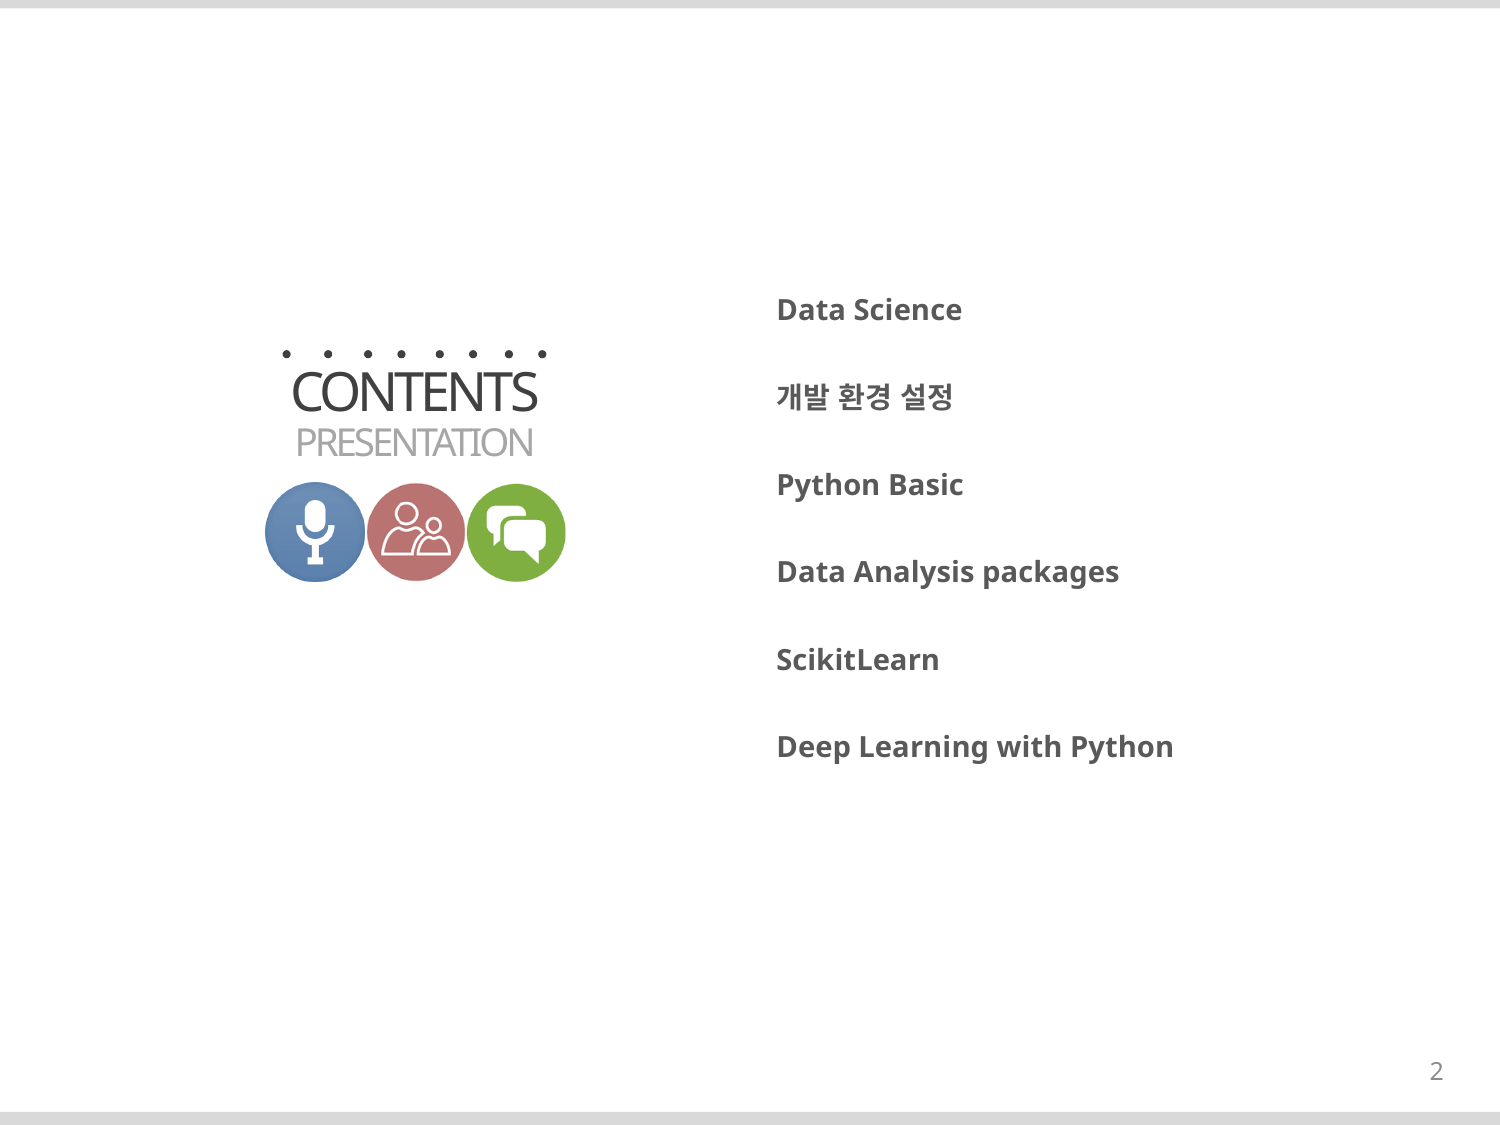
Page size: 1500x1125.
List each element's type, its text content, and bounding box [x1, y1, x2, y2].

slide_number 2 [1328, 1042, 1459, 1103]
text_box Data Science 개발 환경 설정 Python Basic Data Analysis packages ScikitLearn Deep Learning with Python [761, 231, 1272, 646]
picture [466, 482, 566, 582]
